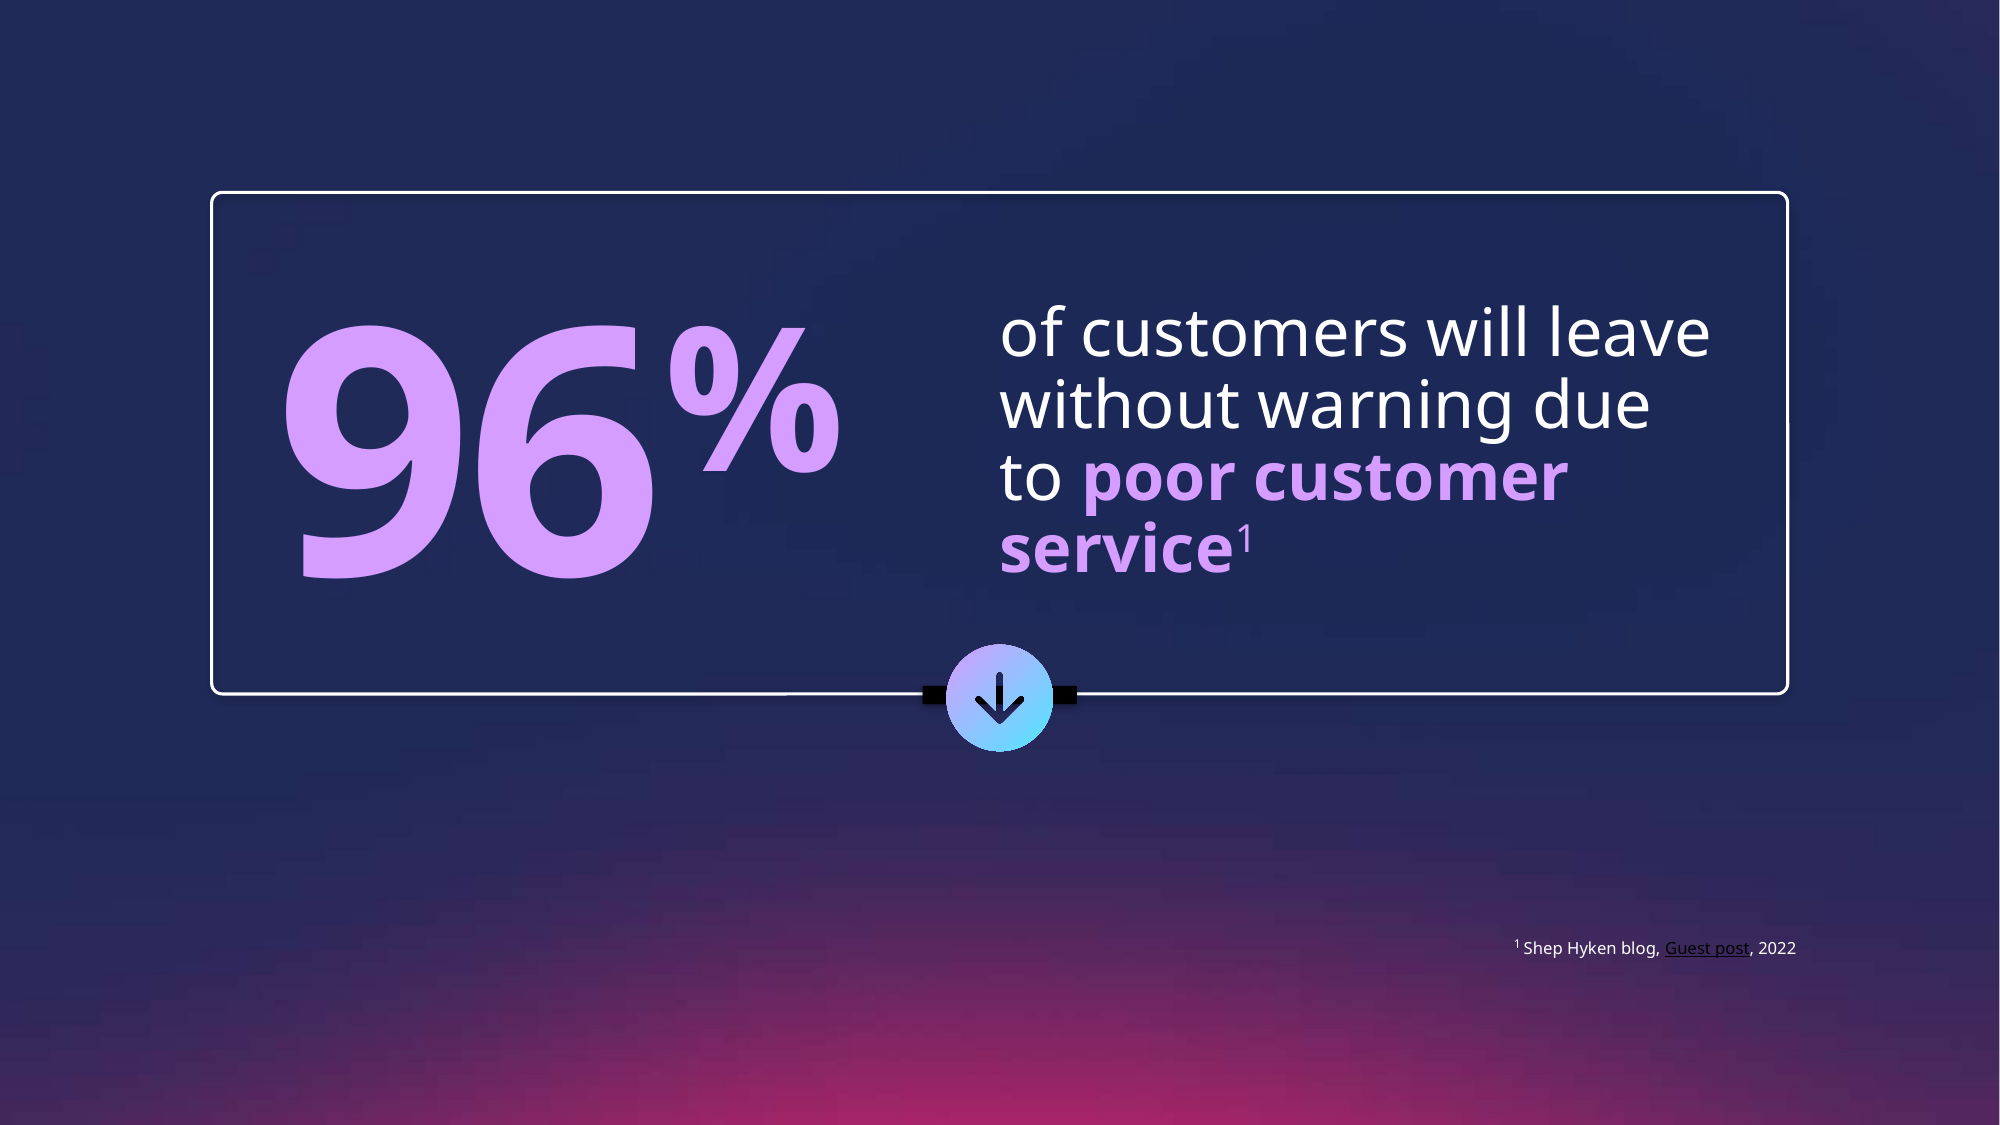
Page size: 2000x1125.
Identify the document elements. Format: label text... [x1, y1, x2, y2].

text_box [922, 644, 1078, 752]
text_box 96% [241, 277, 970, 628]
text_box [210, 191, 1789, 695]
text_box of customers will leave without warning due to poor customer service1 [999, 299, 1735, 588]
text_box 1 Shep Hyken blog, Guest post, 2022 [1416, 926, 1797, 967]
picture [0, 0, 2000, 1125]
